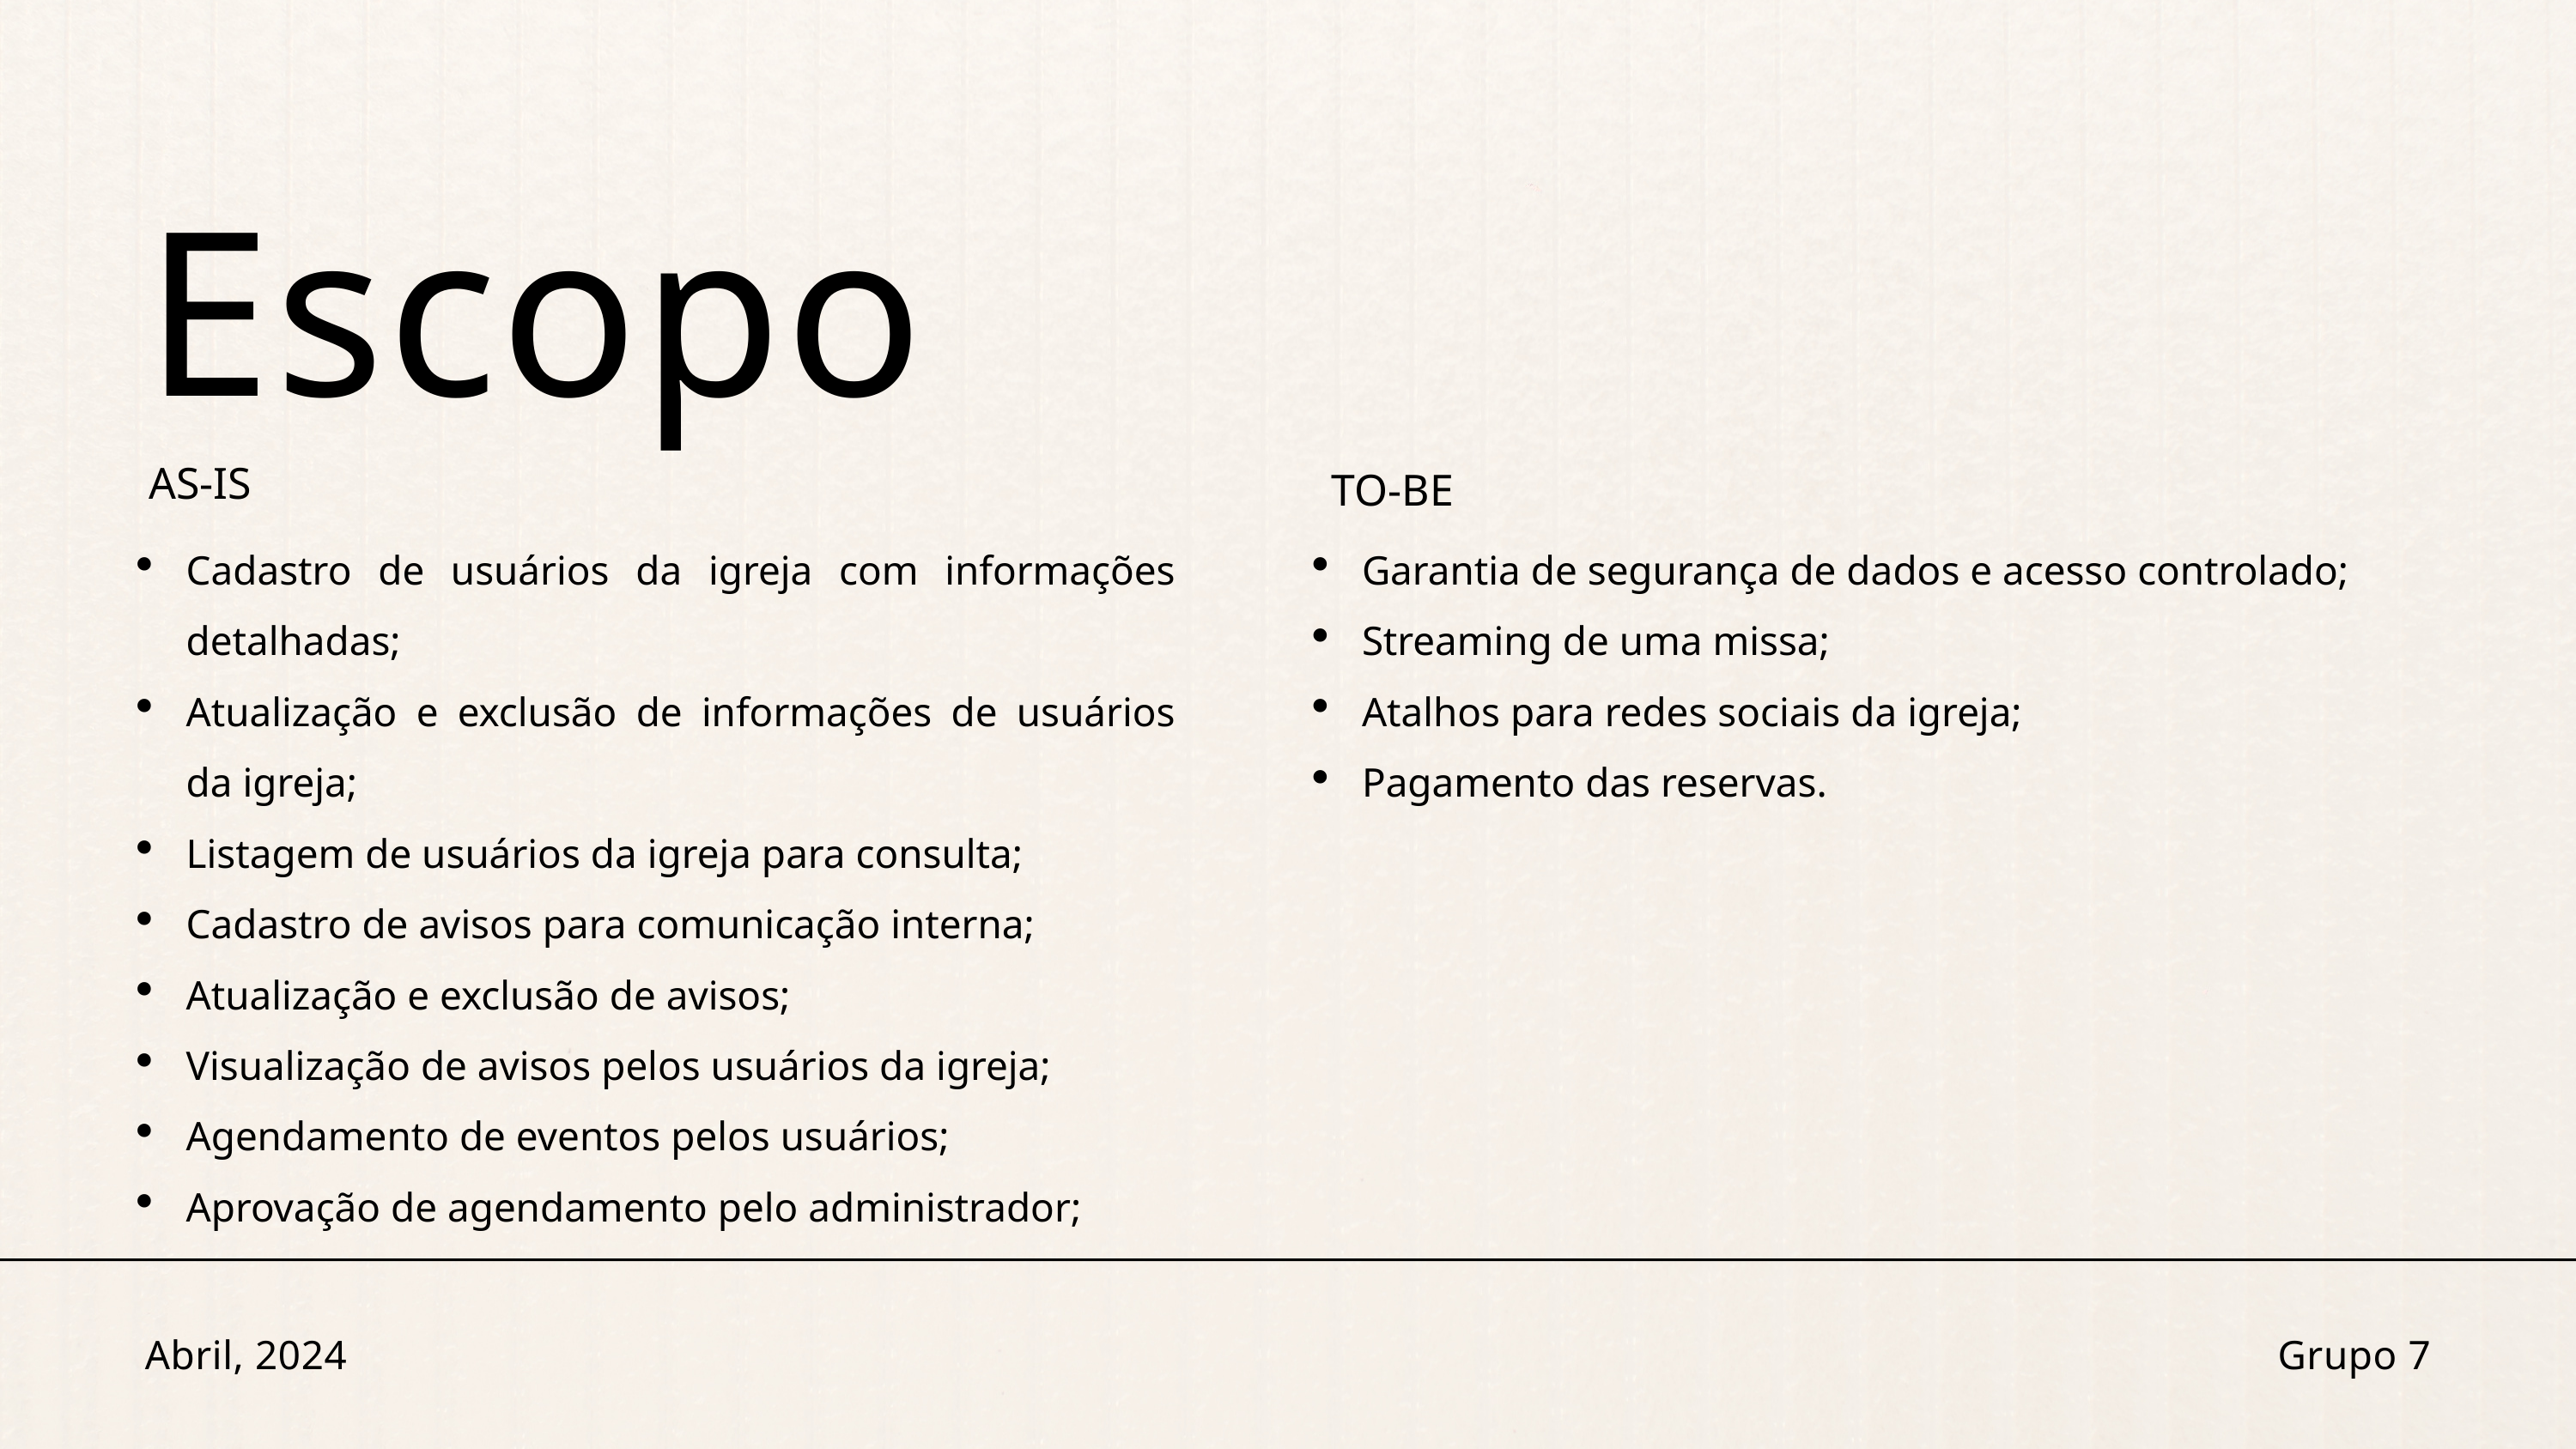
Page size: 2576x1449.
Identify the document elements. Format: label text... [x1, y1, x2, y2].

text_box Escopo [144, 214, 2432, 443]
text_box Garantia de segurança de dados e acesso controlado; Streaming de uma missa; Atalhos para redes sociais da igreja; Pagamento das reservas. [1313, 522, 2414, 805]
text_box TO-BE [1331, 446, 2432, 515]
text_box [0, 0, 2576, 1259]
text_box AS-IS [149, 443, 1249, 508]
text_box Grupo 7 [2033, 1322, 2432, 1378]
text_box Cadastro de usuários da igreja com informações detalhadas; Atualização e exclusão de informações de usuários da igreja; Listagem de usuários da igreja para consulta; Cadastro de avisos para comunicação interna; Atualização e exclusão de avisos; Visualização de avisos pelos usuários da igreja; Agendamento de eventos pelos usuários; Aprovação de agendamento pelo administrador; [137, 522, 1176, 1230]
text_box [0, 1260, 2576, 1449]
text_box Abril, 2024 [144, 1322, 543, 1378]
